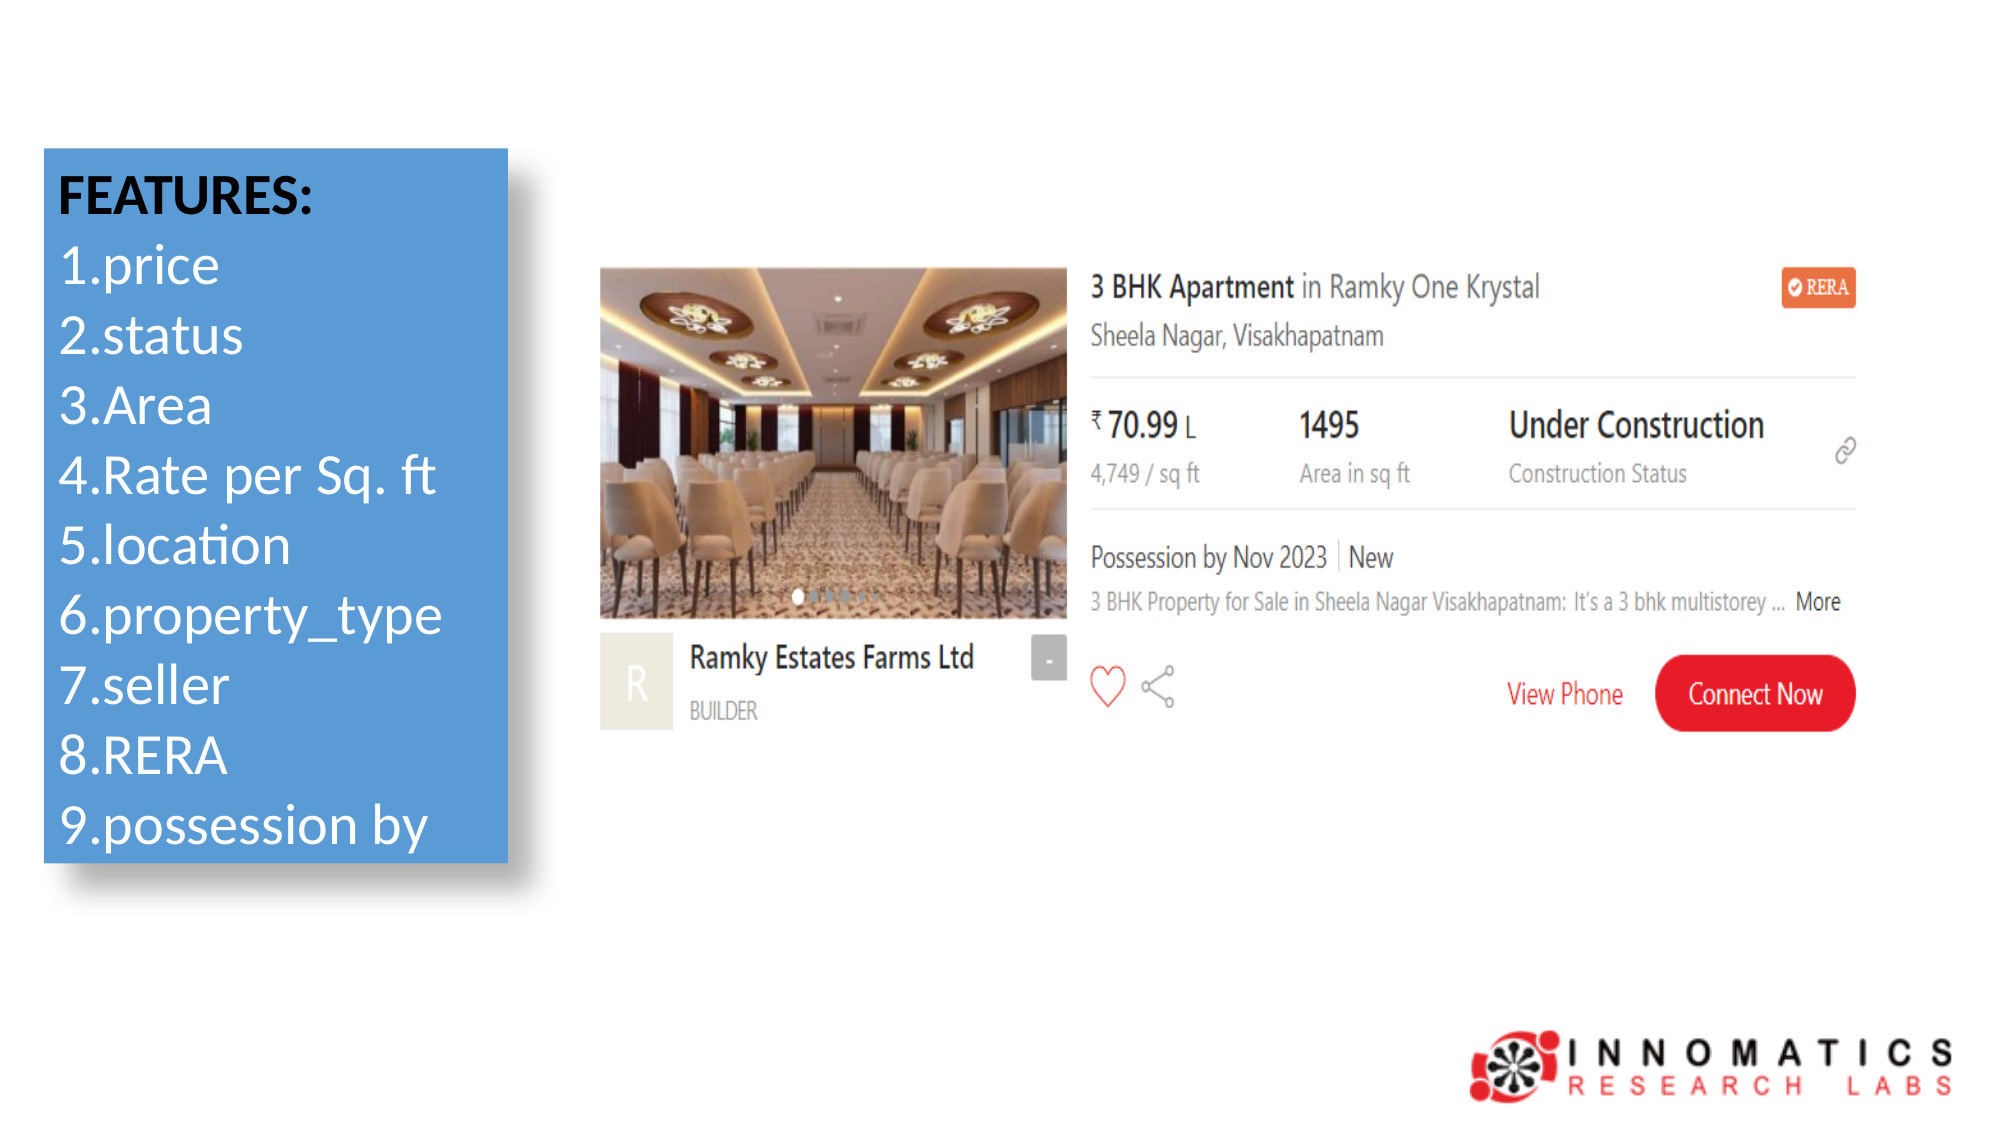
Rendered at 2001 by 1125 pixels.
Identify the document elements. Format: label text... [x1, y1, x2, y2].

picture [585, 218, 1906, 785]
picture [1445, 1014, 1975, 1125]
title FEATURES: 1.price 2.status 3.Area 4.Rate per Sq. ft 5.location 6.property_type 7.seller 8.RERA 9.possession by [43, 148, 508, 864]
